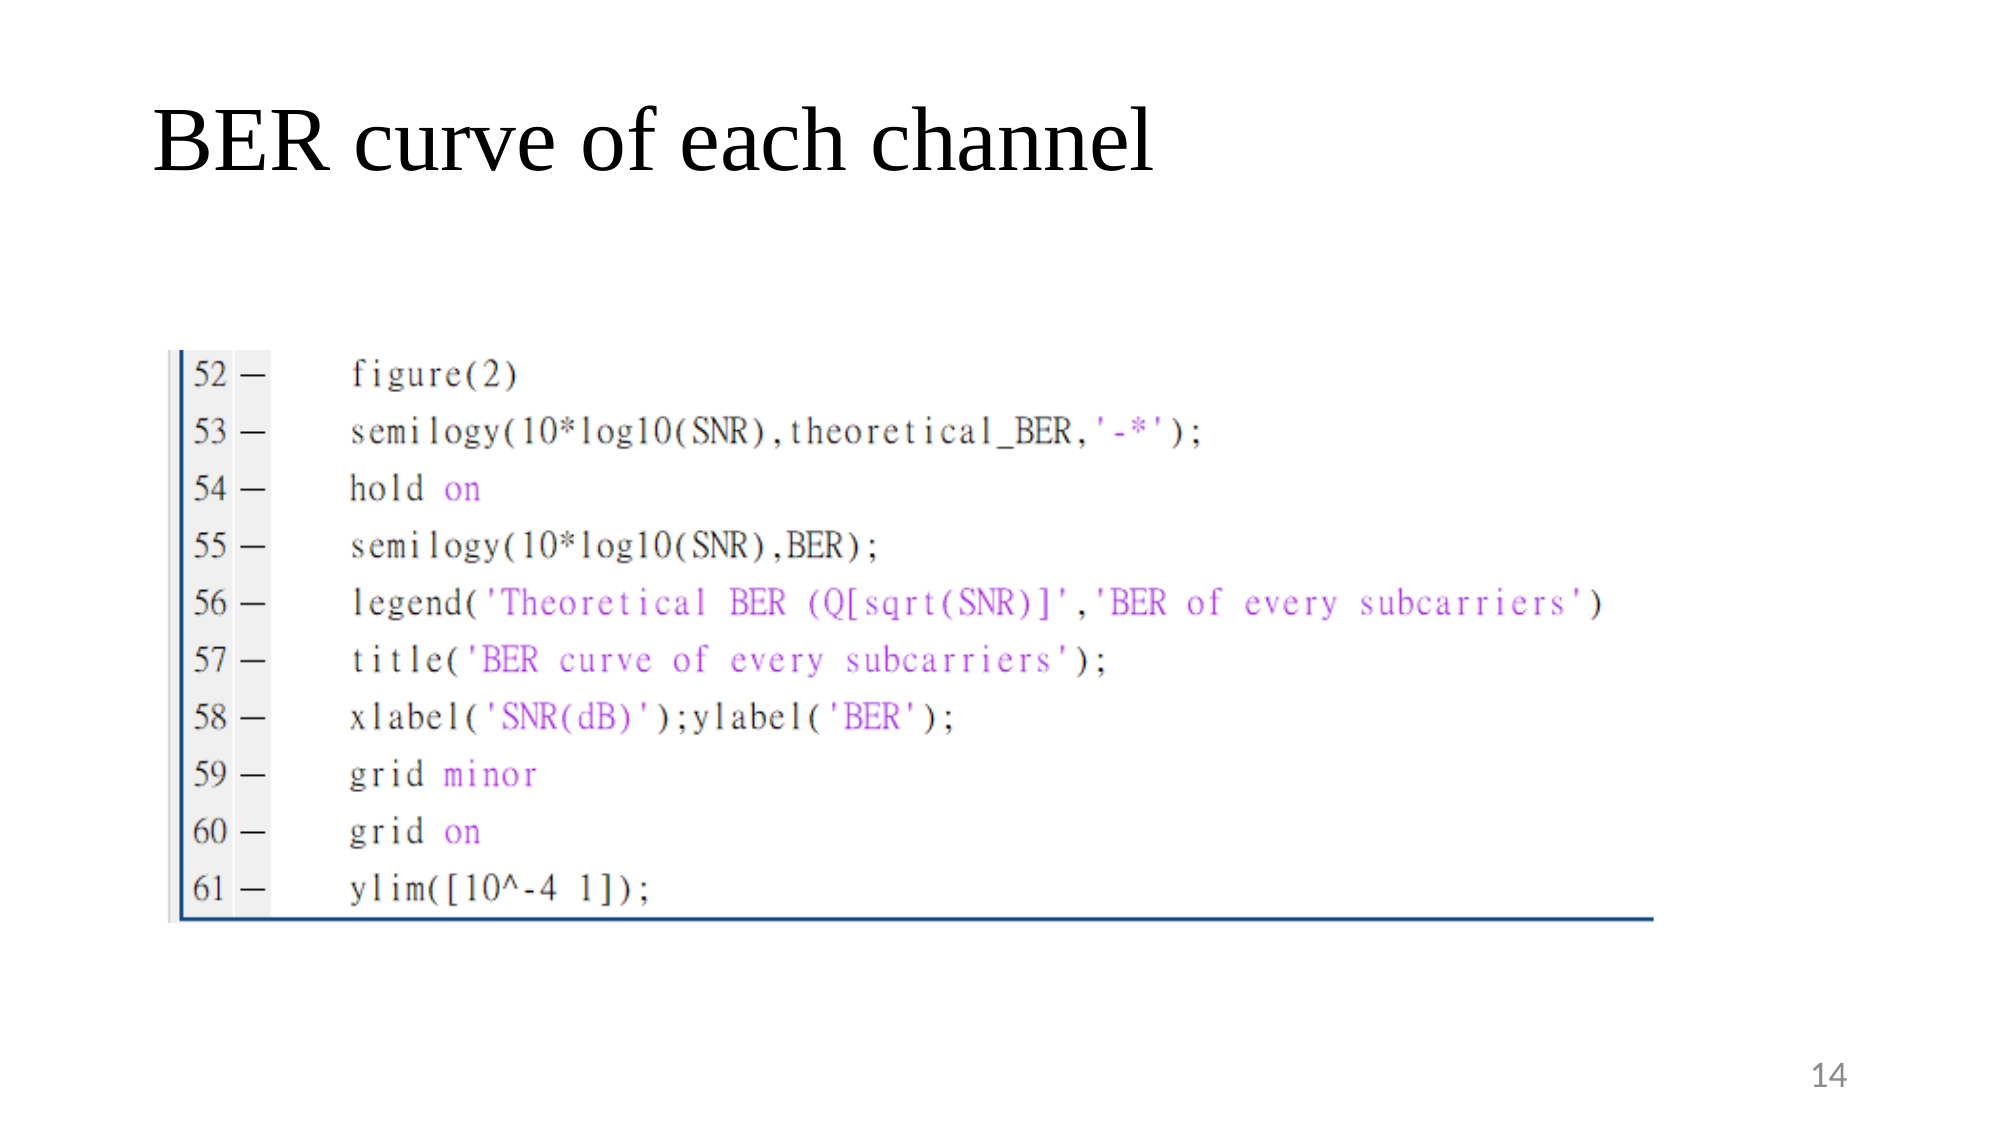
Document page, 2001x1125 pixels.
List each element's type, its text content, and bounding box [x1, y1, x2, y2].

picture [167, 349, 1654, 923]
title BER curve of each channel [137, 32, 1863, 239]
text_box [137, 239, 1961, 1073]
slide_number 14 [1412, 1073, 1863, 1103]
